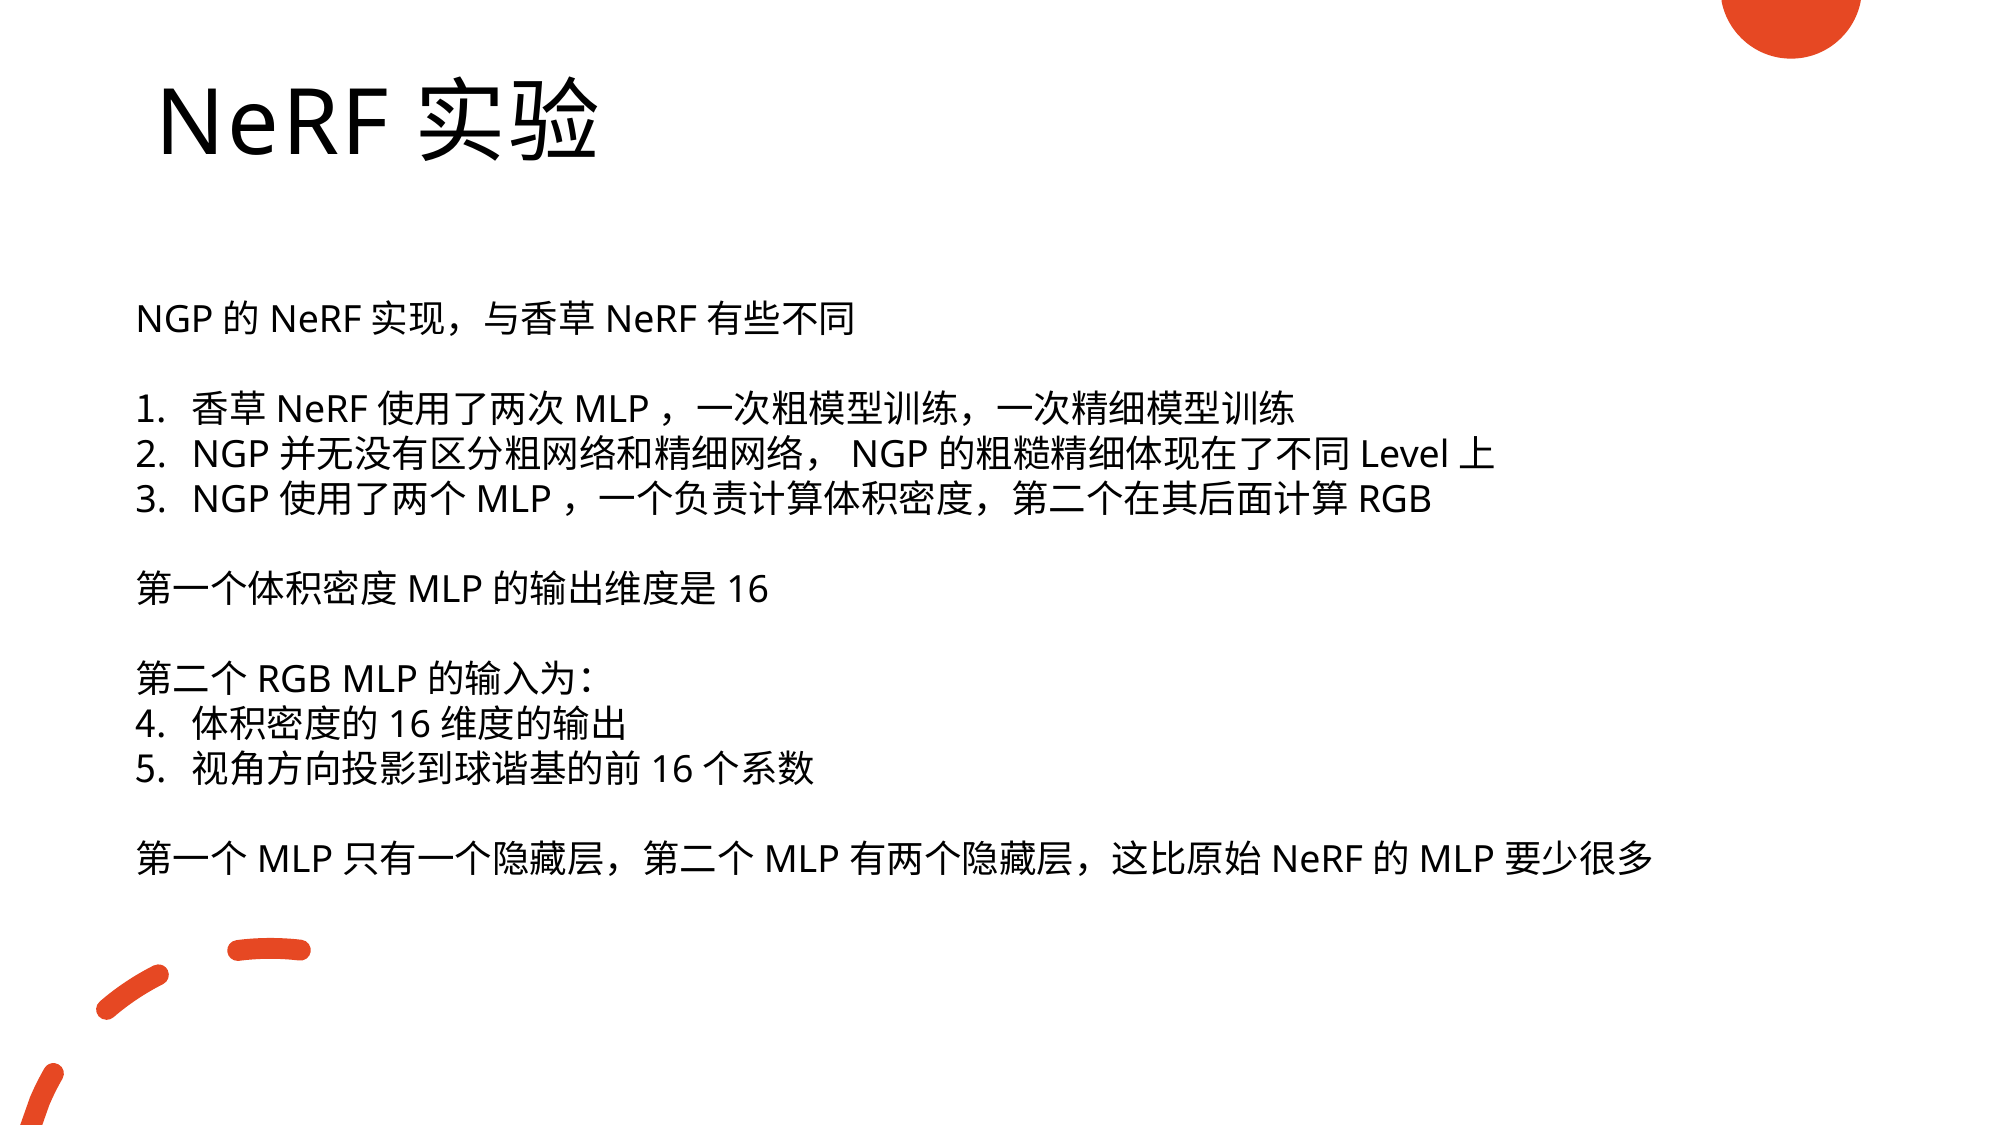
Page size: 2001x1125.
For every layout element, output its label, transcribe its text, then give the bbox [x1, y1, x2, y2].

text_box NGP的NeRF实现，与香草NeRF有些不同 香草NeRF使用了两次MLP，一次粗模型训练，一次精细模型训练 NGP并无没有区分粗网络和精细网络，NGP的粗糙精细体现在了不同Level上 NGP使用了两个MLP，一个负责计算体积密度，第二个在其后面计算RGB 第一个体积密度MLP的输出维度是16 第二个RGB MLP的输入为： 体积密度的16维度的输出 视角方向投影到球谐基的前16个系数 第一个MLP只有一个隐藏层，第二个MLP有两个隐藏层，这比原始NeRF的MLP要少很多 [120, 287, 1669, 887]
title NeRF实验 [137, 59, 1863, 168]
